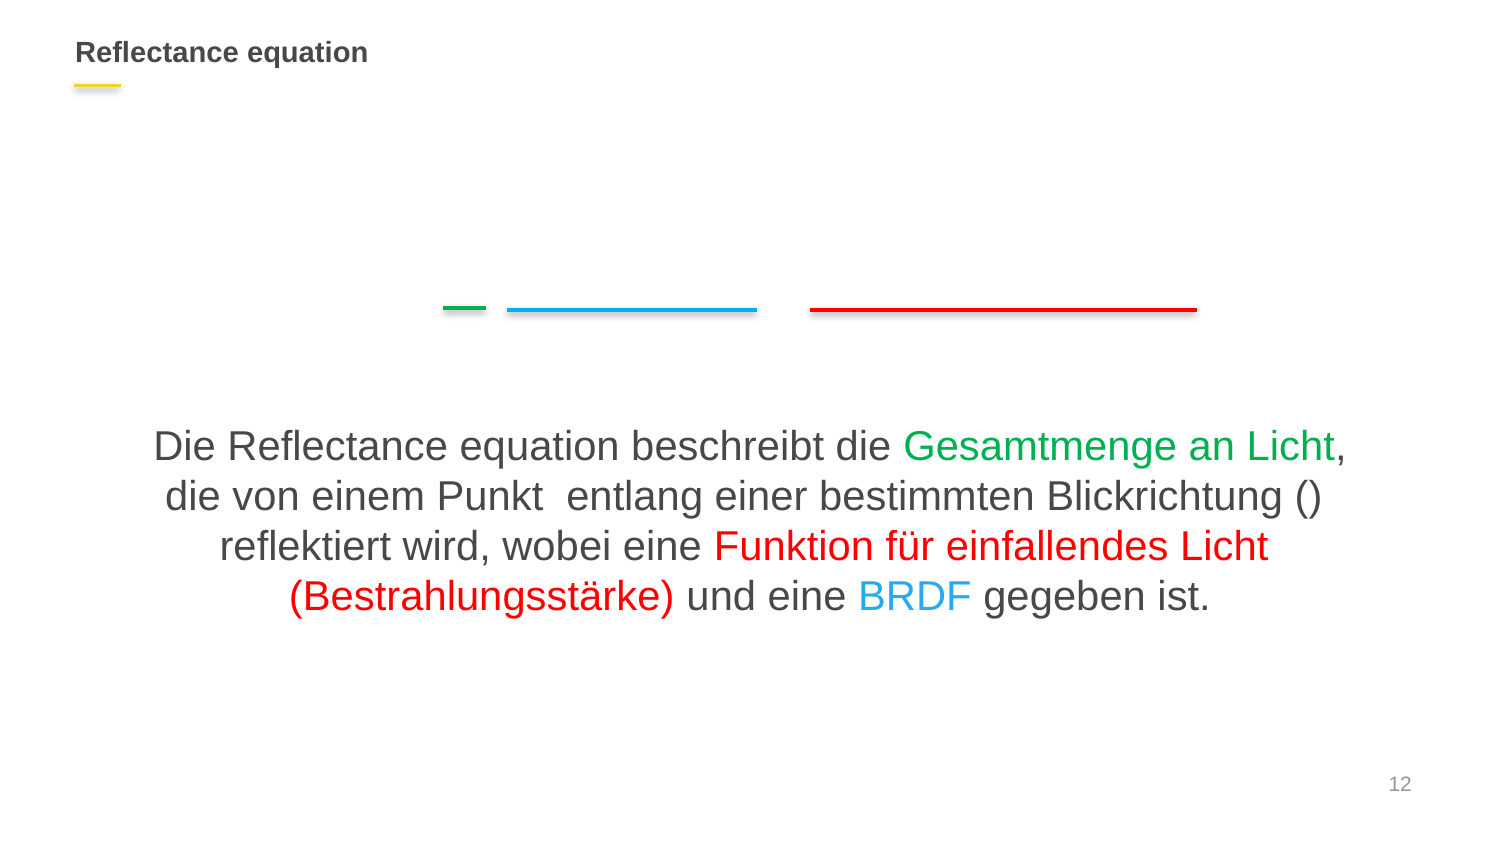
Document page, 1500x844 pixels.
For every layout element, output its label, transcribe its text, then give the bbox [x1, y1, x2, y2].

title Reflectance equation [75, 21, 1419, 80]
